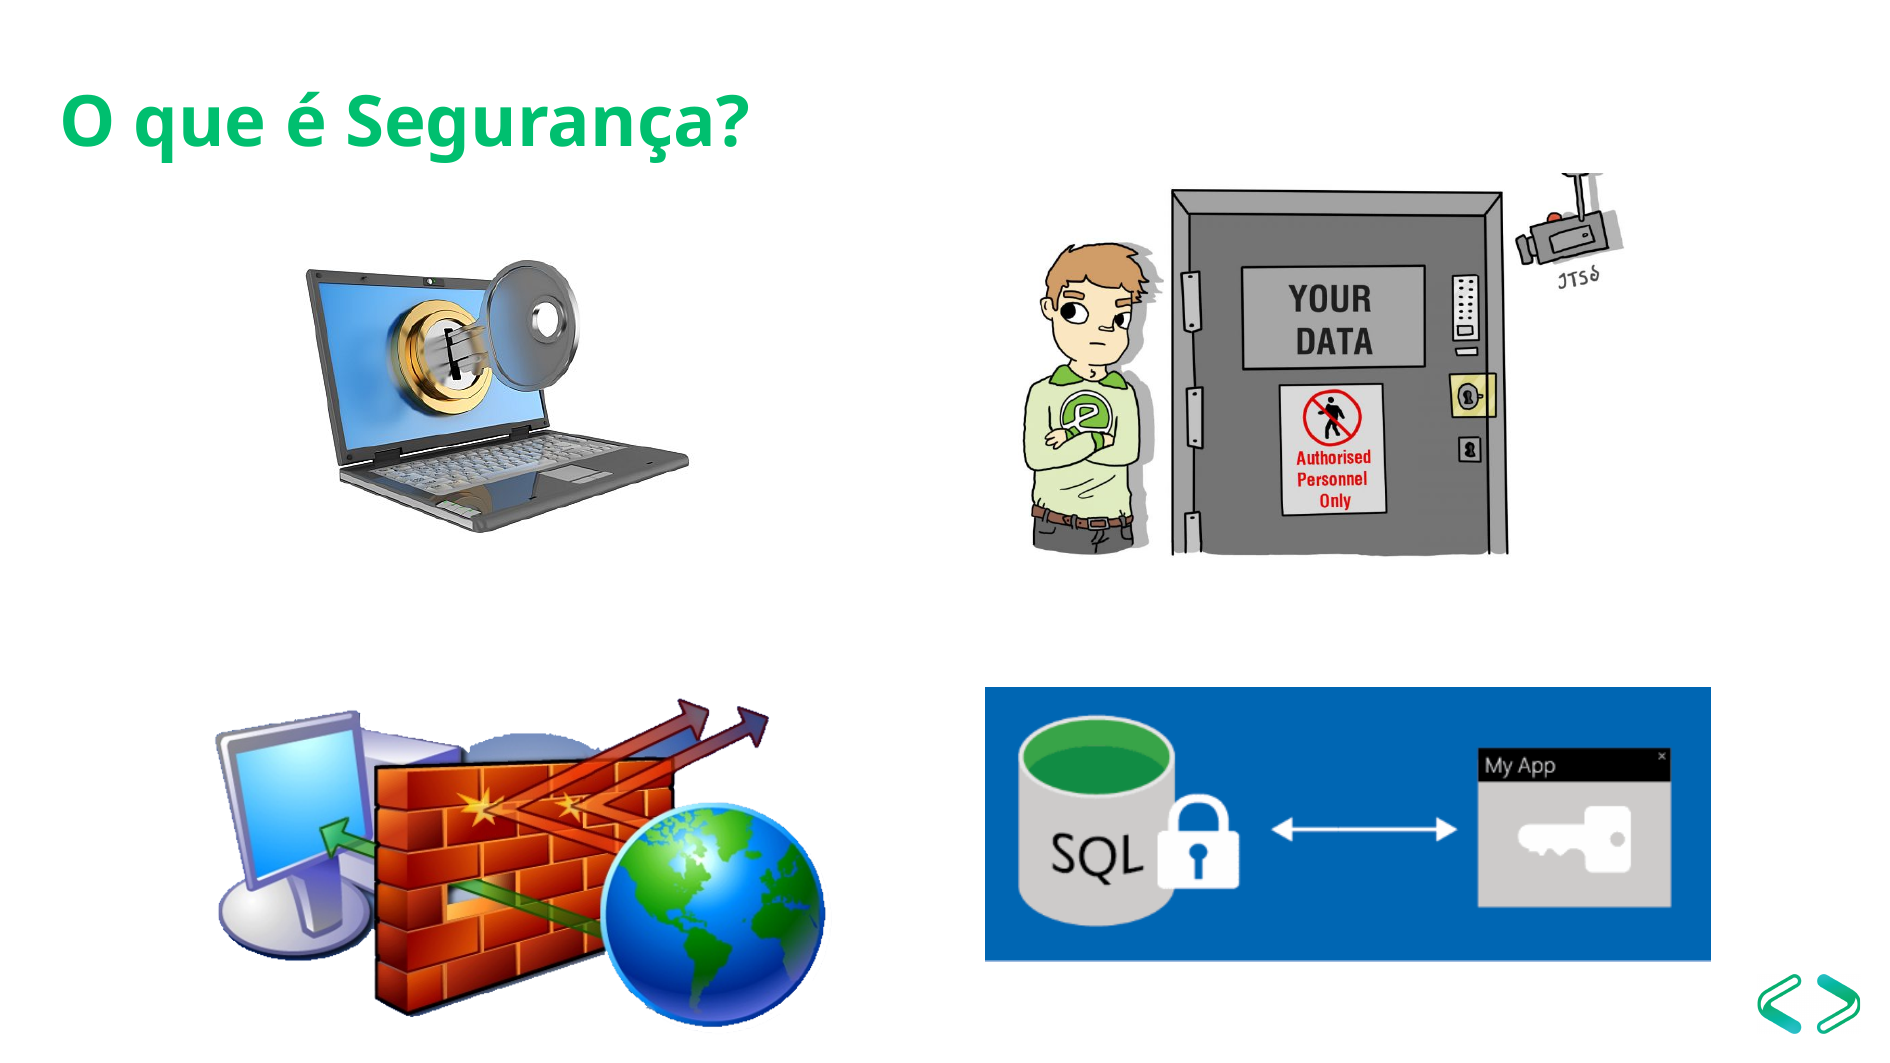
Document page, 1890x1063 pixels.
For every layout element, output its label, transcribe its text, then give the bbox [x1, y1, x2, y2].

picture [985, 173, 1662, 563]
picture [207, 252, 762, 544]
picture [985, 687, 1711, 962]
title O que é Segurança? [59, 59, 1831, 178]
picture [207, 677, 834, 1063]
